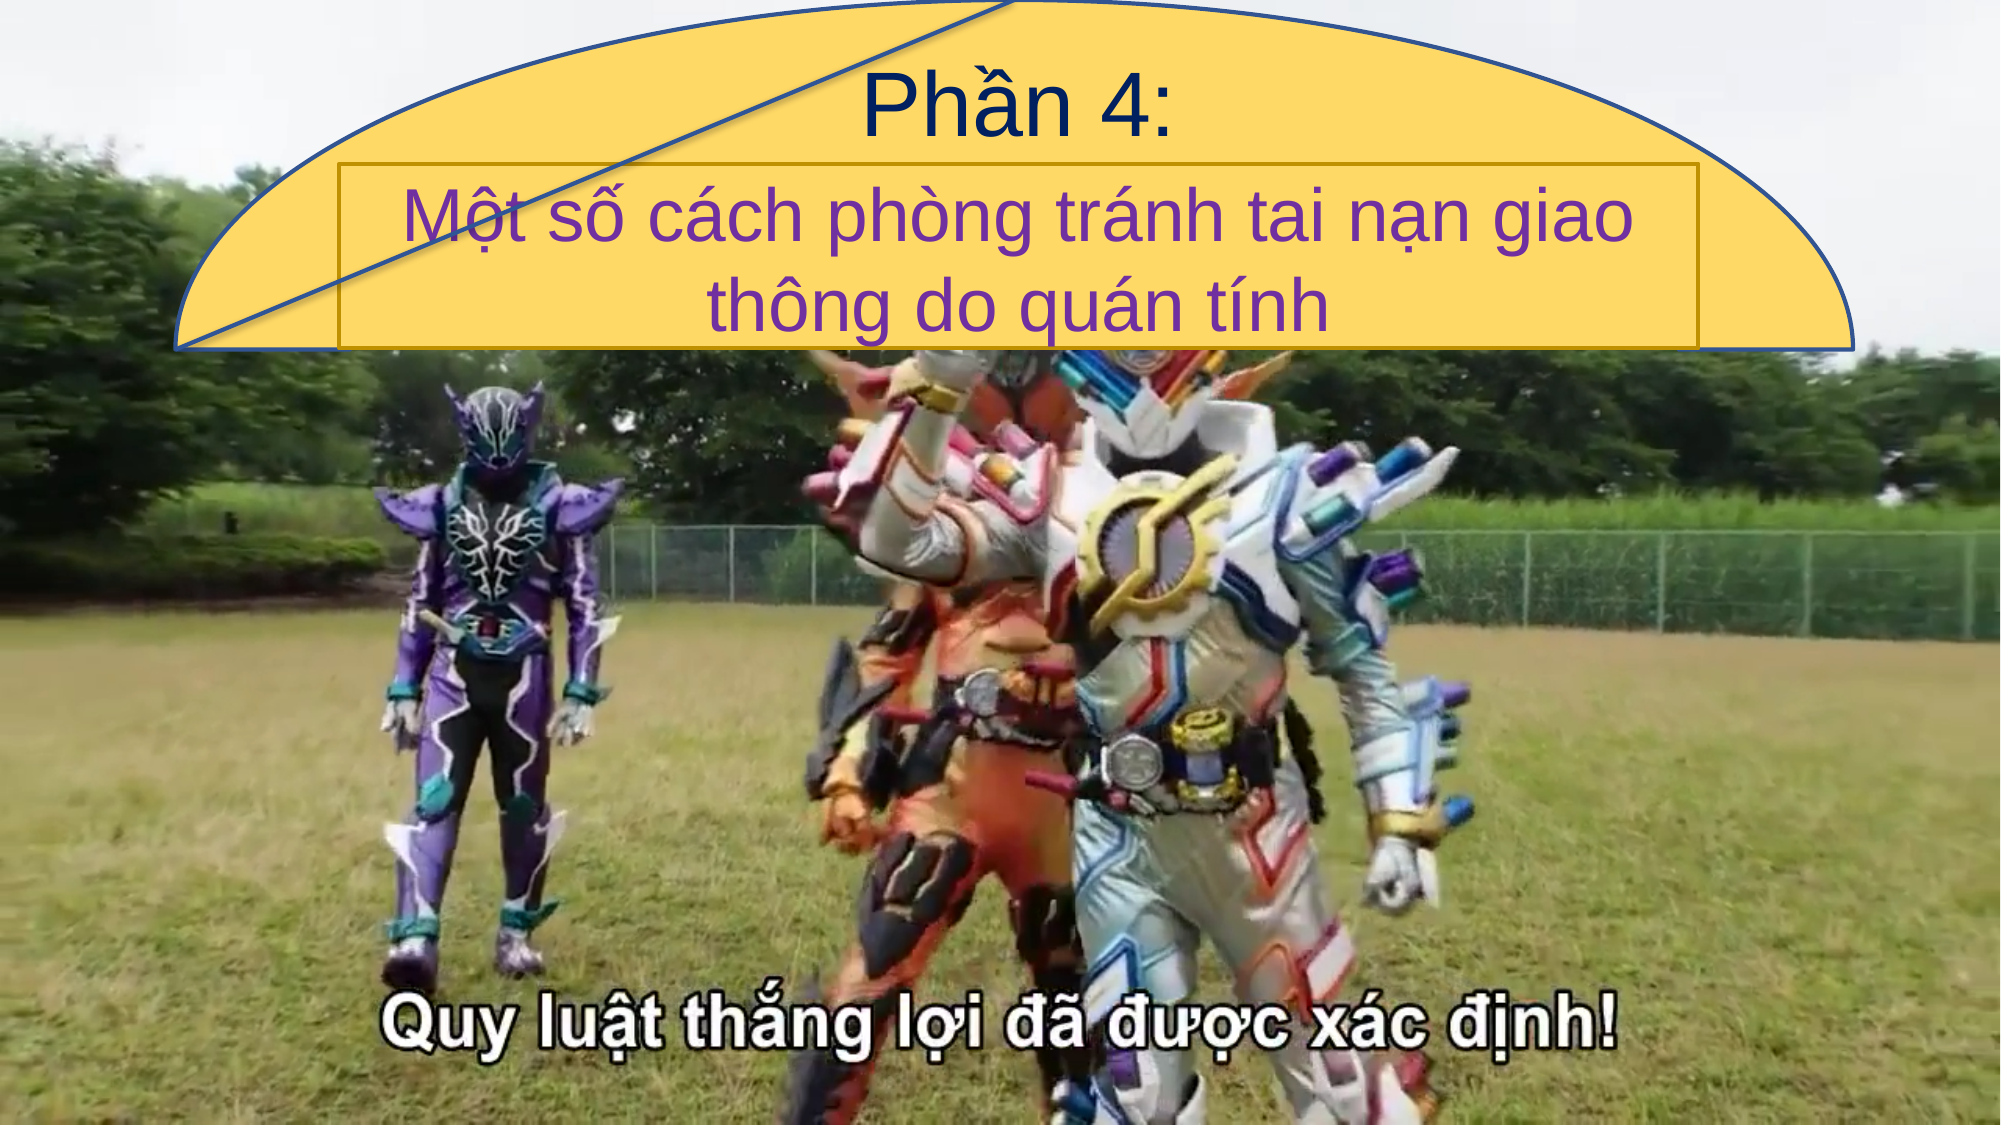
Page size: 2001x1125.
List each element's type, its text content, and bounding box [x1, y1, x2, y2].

picture [0, 0, 2001, 1125]
text_box Một số cách phòng tránh tai nạn giao thông do quán tính [337, 162, 1700, 348]
text_box [198, 294, 337, 352]
text_box Phần 4: [784, 37, 1254, 163]
text_box [952, 0, 1856, 352]
text_box [173, 0, 1002, 348]
